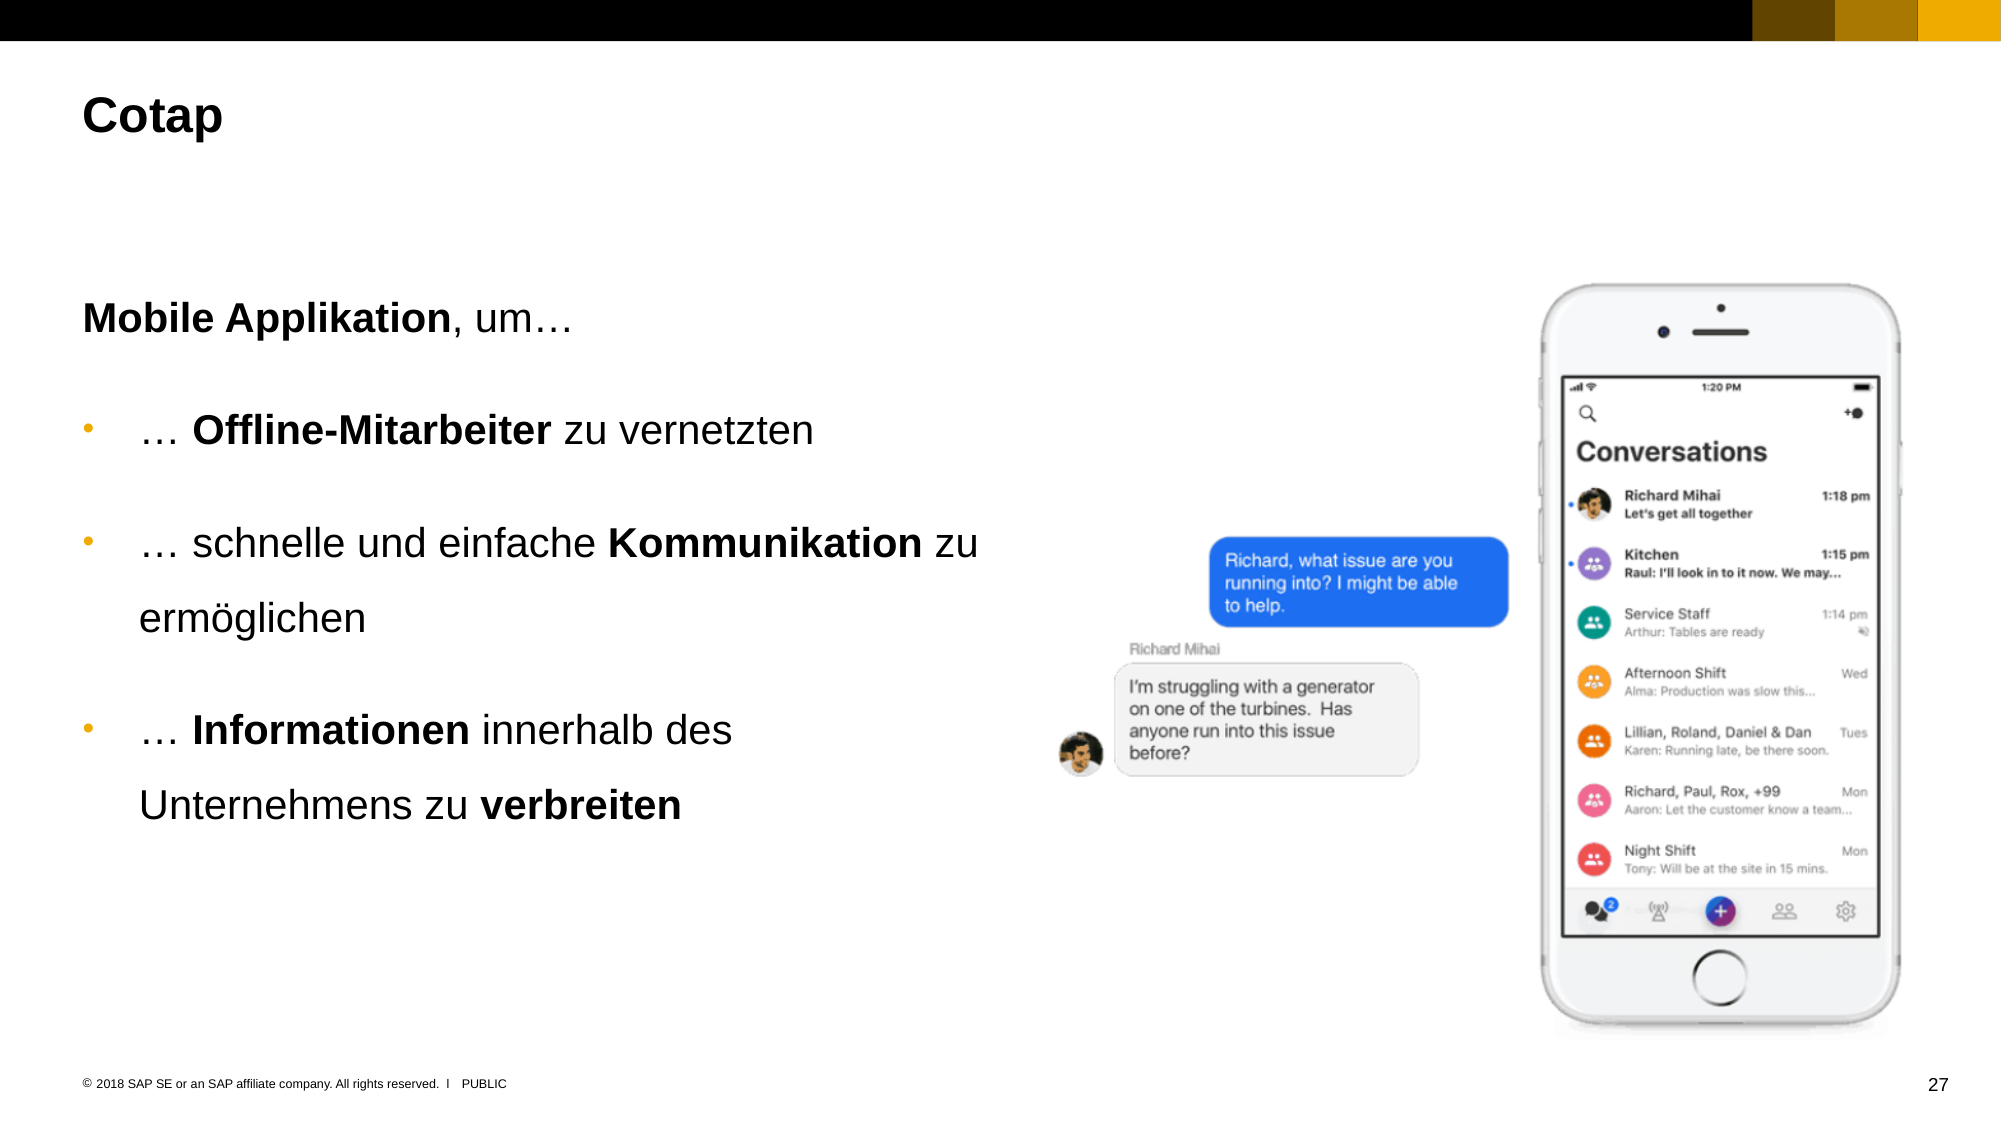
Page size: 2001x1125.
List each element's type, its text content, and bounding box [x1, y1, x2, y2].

list Mobile Applikation, um… … Offline-Mitarbeiter zu vernetzten … schnelle und einfache Kommunikation zu ermöglichen … Informationen innerhalb des Unternehmens zu verbreiten [82, 265, 1003, 1040]
picture [1034, 265, 1918, 1041]
title Cotap [82, 82, 1918, 144]
